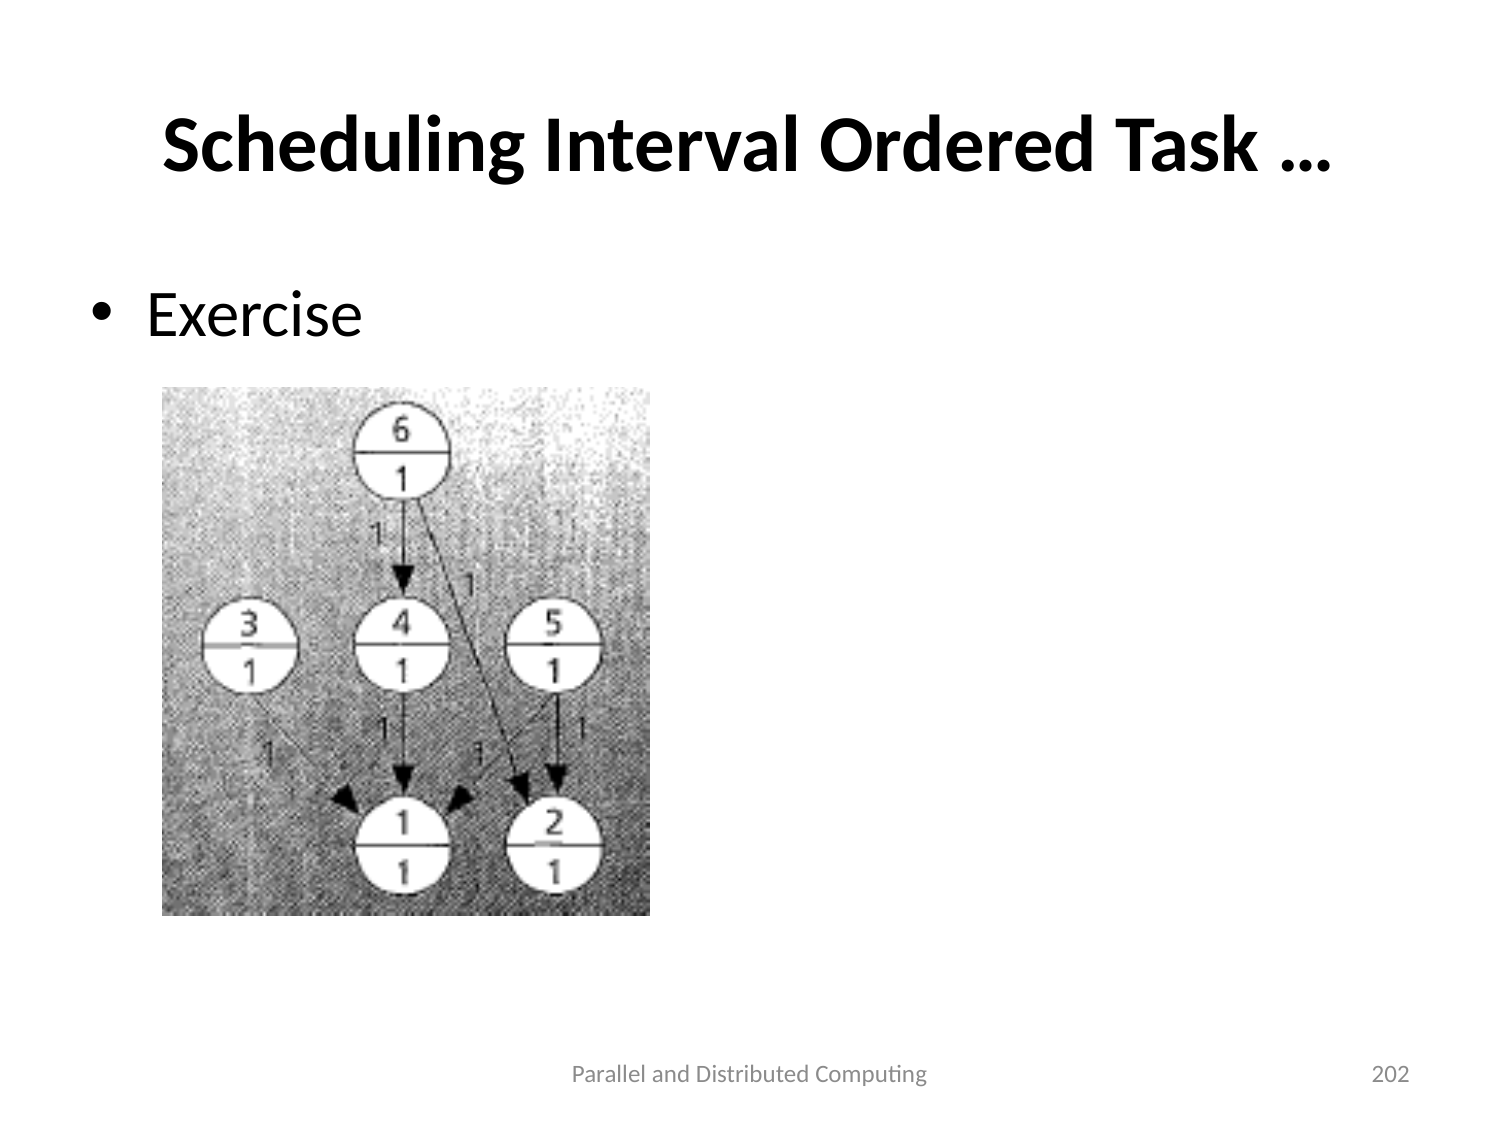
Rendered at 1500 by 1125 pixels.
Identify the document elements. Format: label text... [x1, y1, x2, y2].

picture [162, 387, 651, 916]
title Scheduling Interval Ordered Task … [75, 45, 1425, 233]
footer Parallel and Distributed Computing [512, 1042, 988, 1103]
list Exercise [75, 262, 1425, 1005]
slide_number 202 [1074, 1042, 1425, 1103]
